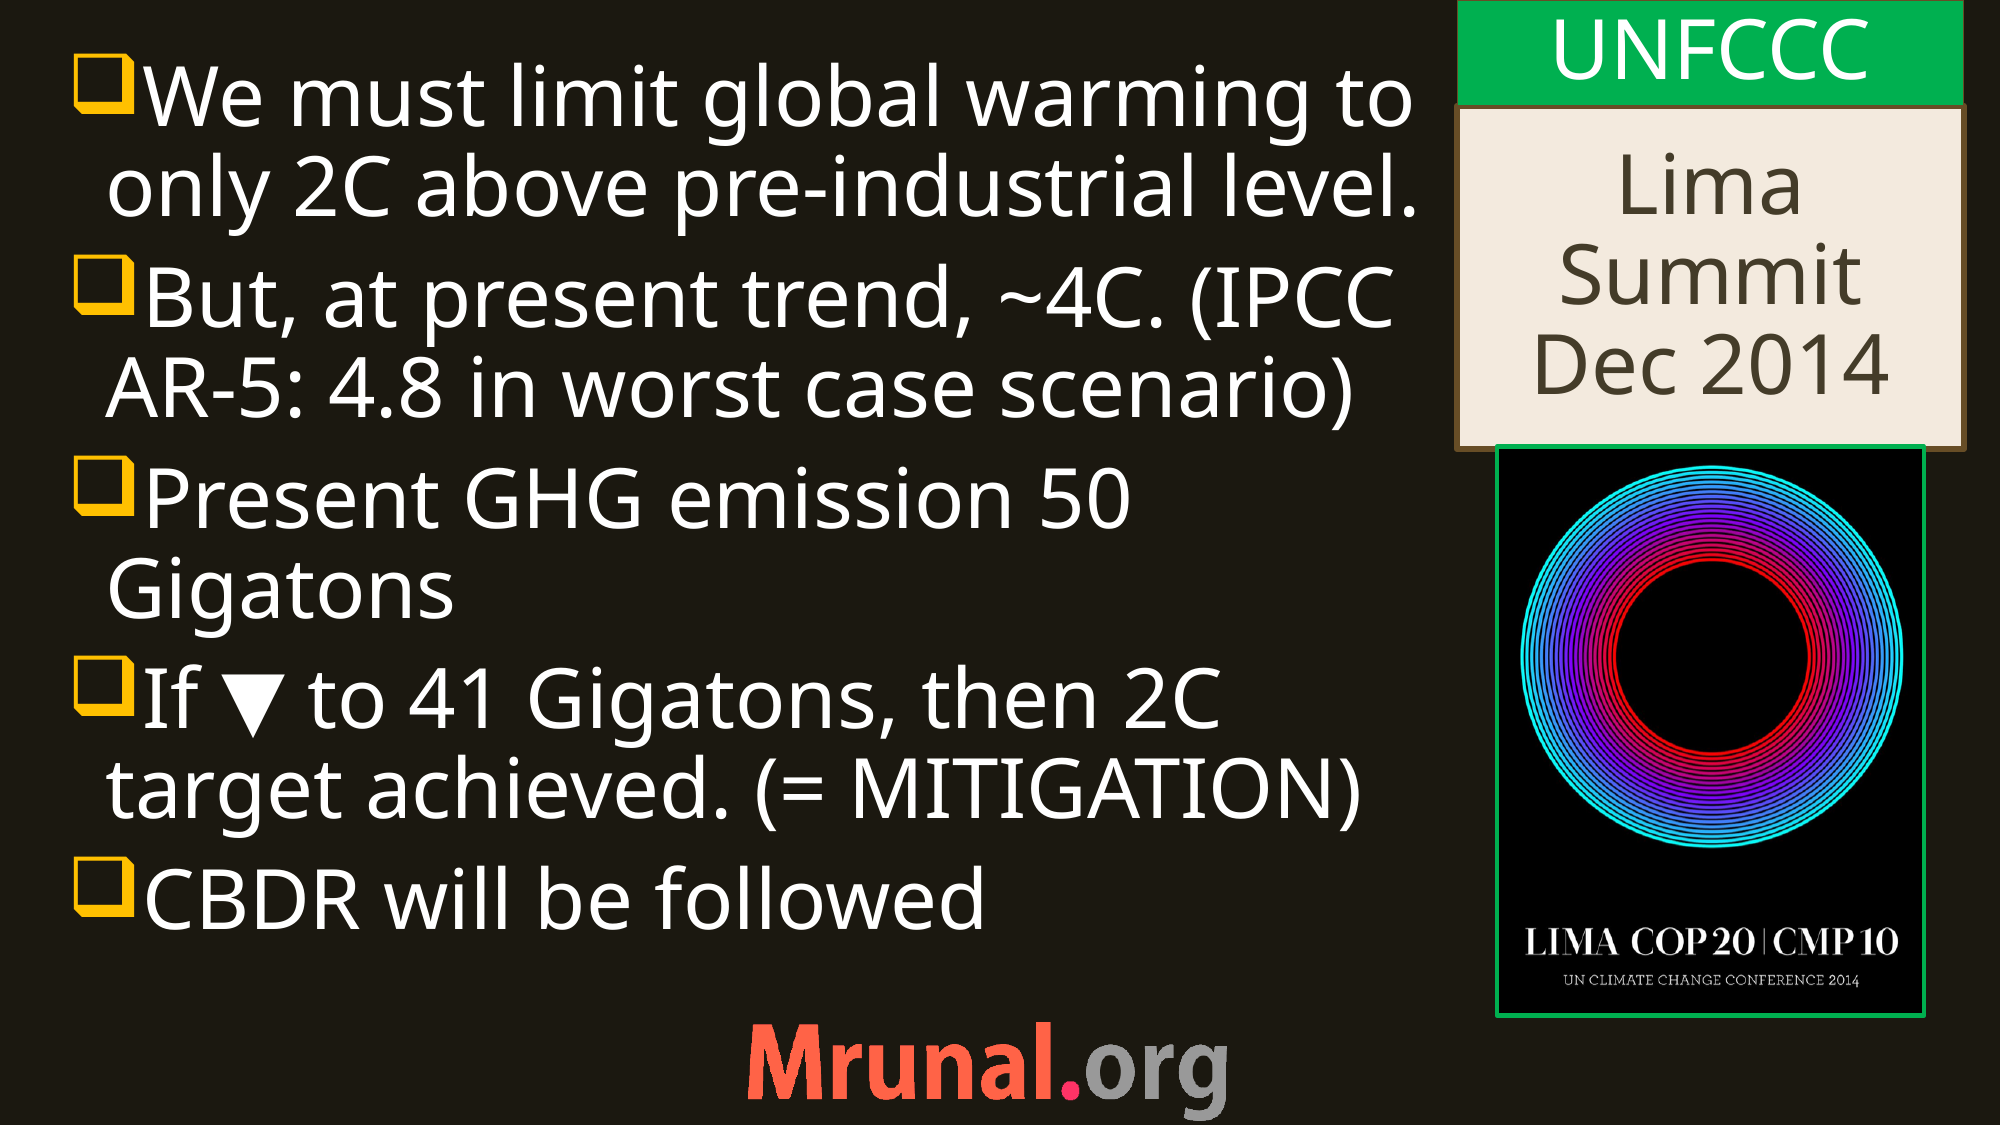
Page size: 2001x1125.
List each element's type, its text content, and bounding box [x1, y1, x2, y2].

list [1499, 448, 1922, 1014]
picture [741, 1014, 1230, 1125]
title Lima Summit Dec 2014 [1454, 103, 1967, 452]
list UNFCCC [1457, 0, 1964, 106]
list We must limit global warming to only 2C above pre-industrial level. But, at present trend, ~4C. (IPCC AR-5: 4.8 in worst case scenario) Present GHG emission 50 Gigatons If ▼ to 41 Gigatons, then 2C target achieved. (= MITIGATION) CBDR will be followed [52, 47, 1447, 1014]
